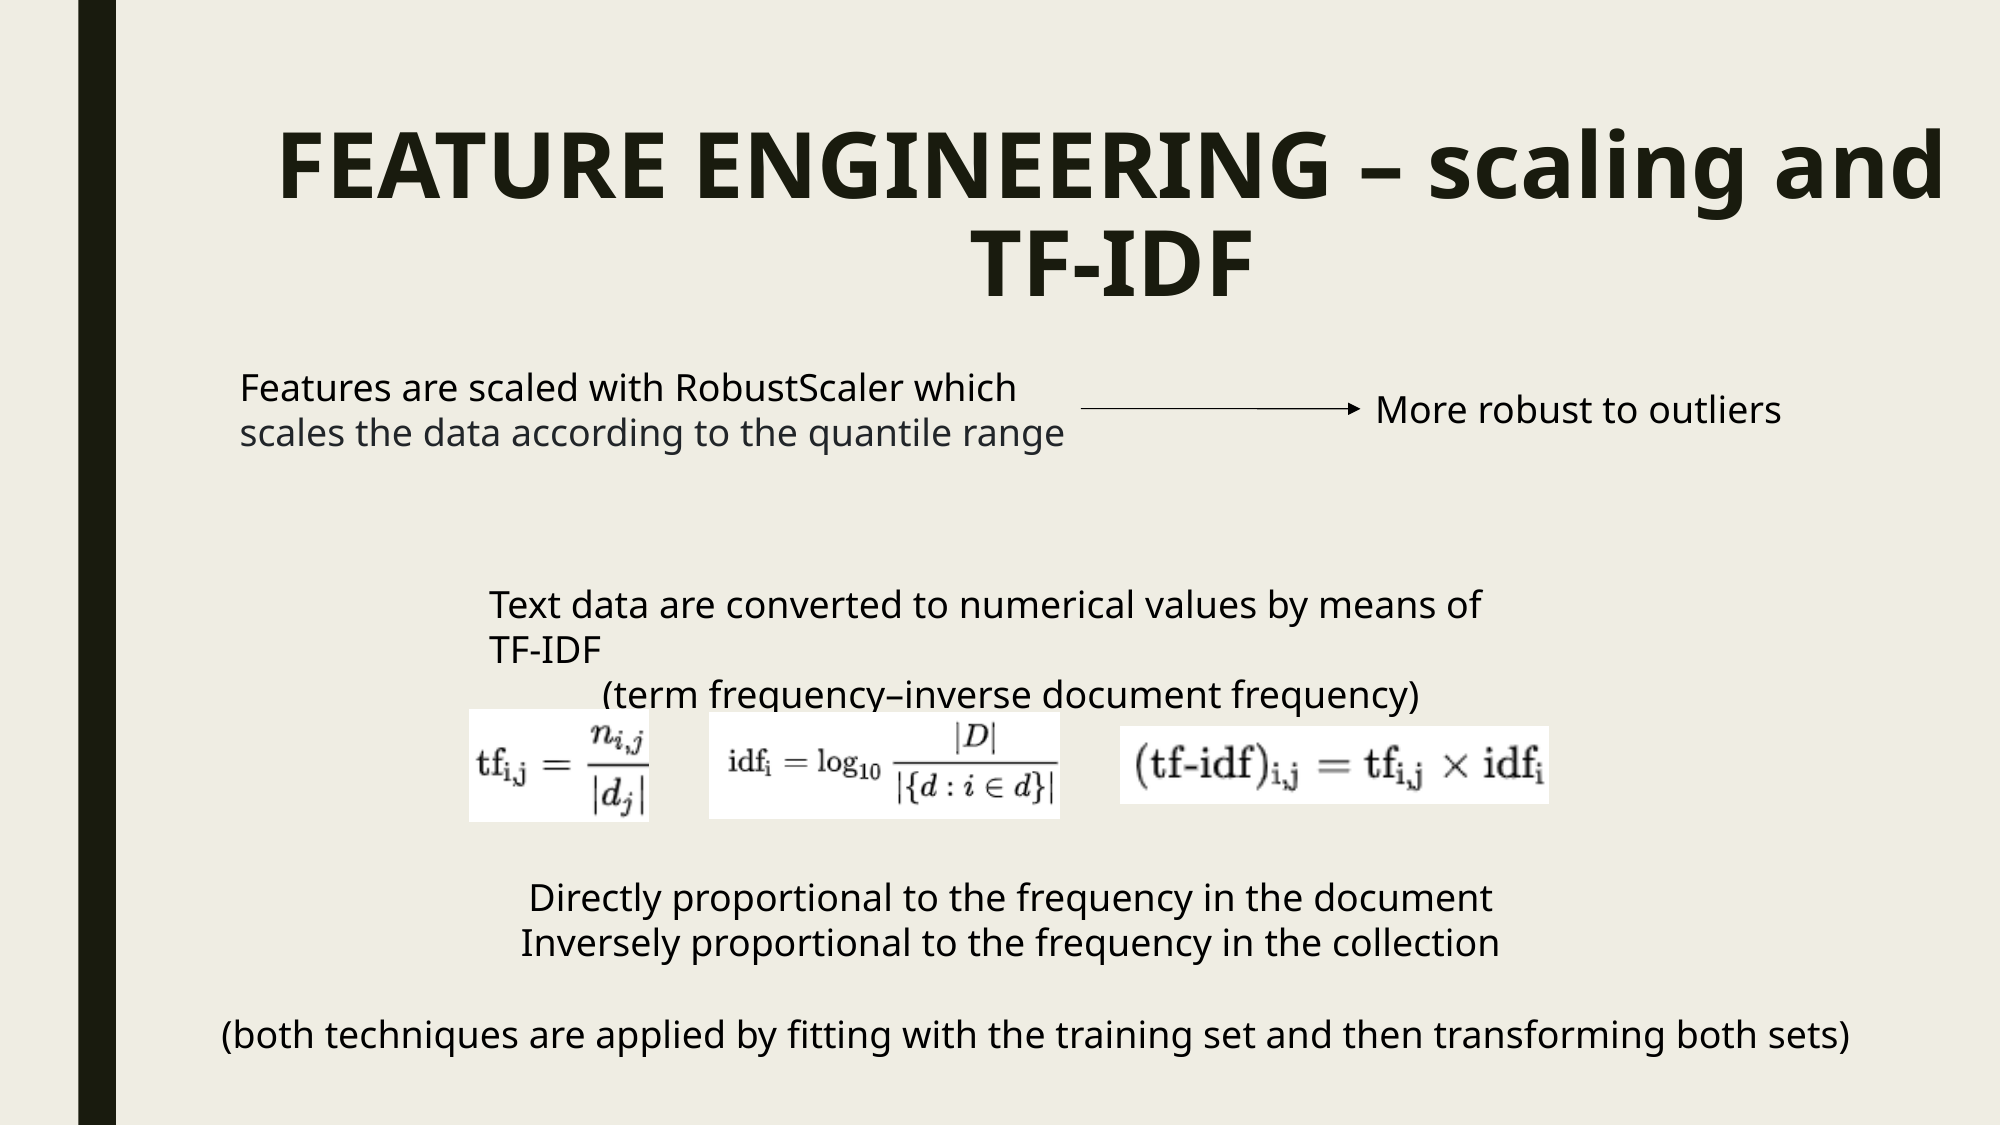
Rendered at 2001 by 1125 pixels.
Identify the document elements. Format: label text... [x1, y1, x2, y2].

title FEATURE ENGINEERING – scaling and TF-IDF [225, 112, 2000, 357]
text_box (both techniques are applied by fitting with the training set and then transforming both sets) [206, 1004, 1867, 1064]
picture [469, 709, 649, 822]
text_box Directly proportional to the frequency in the document Inversely proportional to the frequency in the collection [474, 866, 1549, 971]
picture [1120, 726, 1549, 804]
text_box Text data are converted to numerical values by means of TF-IDF (term frequency–inverse document frequency) [474, 573, 1549, 724]
text_box Features are scaled with RobustScaler which scales the data according to the quantile range [224, 356, 1081, 461]
text_box More robust to outliers [1360, 378, 1798, 439]
picture [709, 712, 1060, 819]
